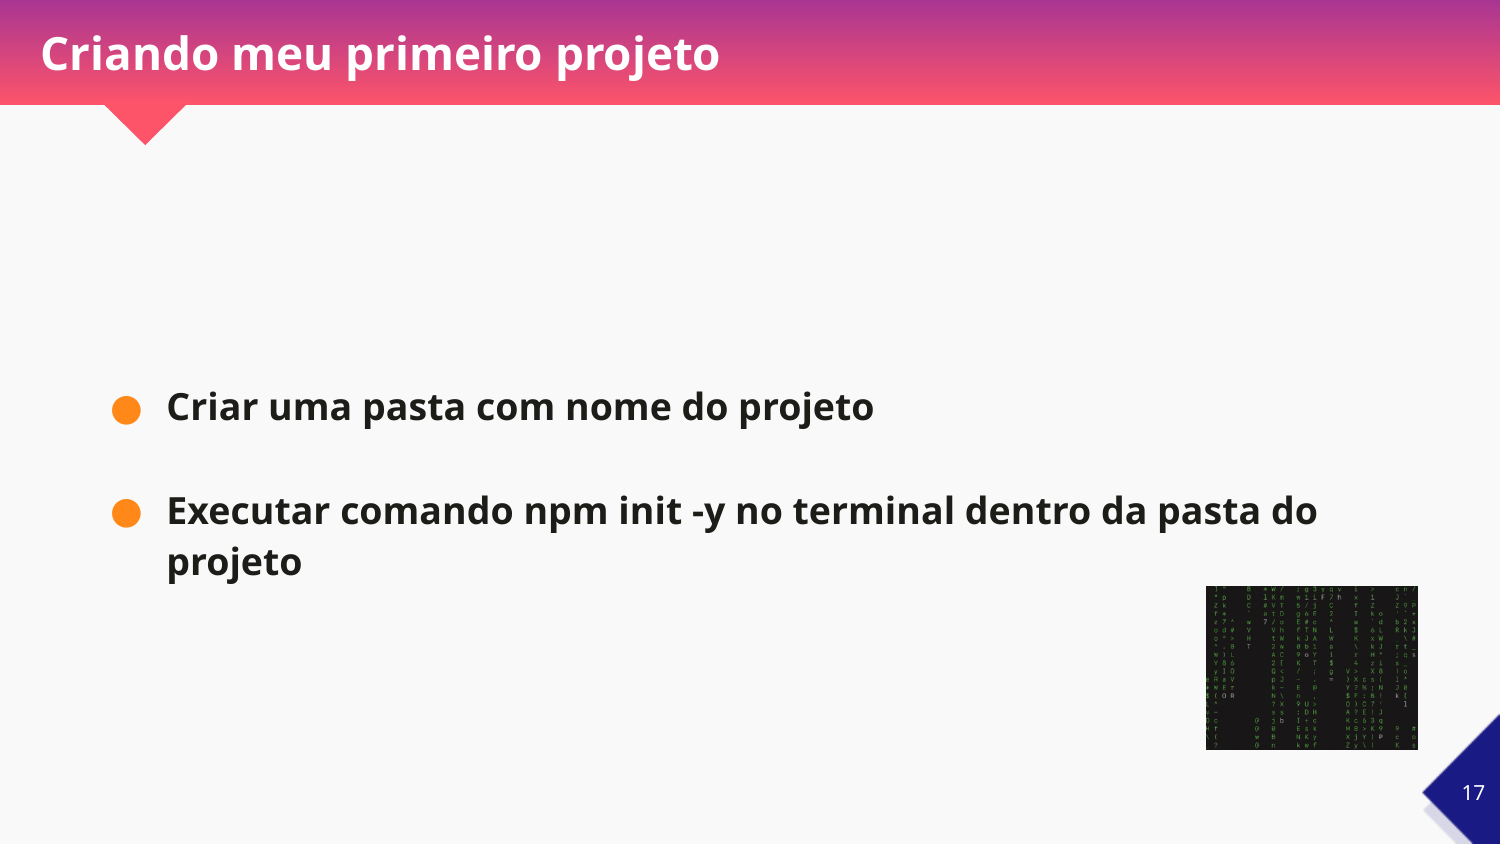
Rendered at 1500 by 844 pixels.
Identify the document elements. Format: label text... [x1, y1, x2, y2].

title Criar uma pasta com nome do projeto Executar comando npm init -y no terminal dentro da pasta do projeto [76, 221, 1418, 739]
title Criando meu primeiro projeto [25, 0, 1475, 105]
picture [1206, 586, 1500, 844]
slide_number ‹#› [1446, 771, 1500, 817]
